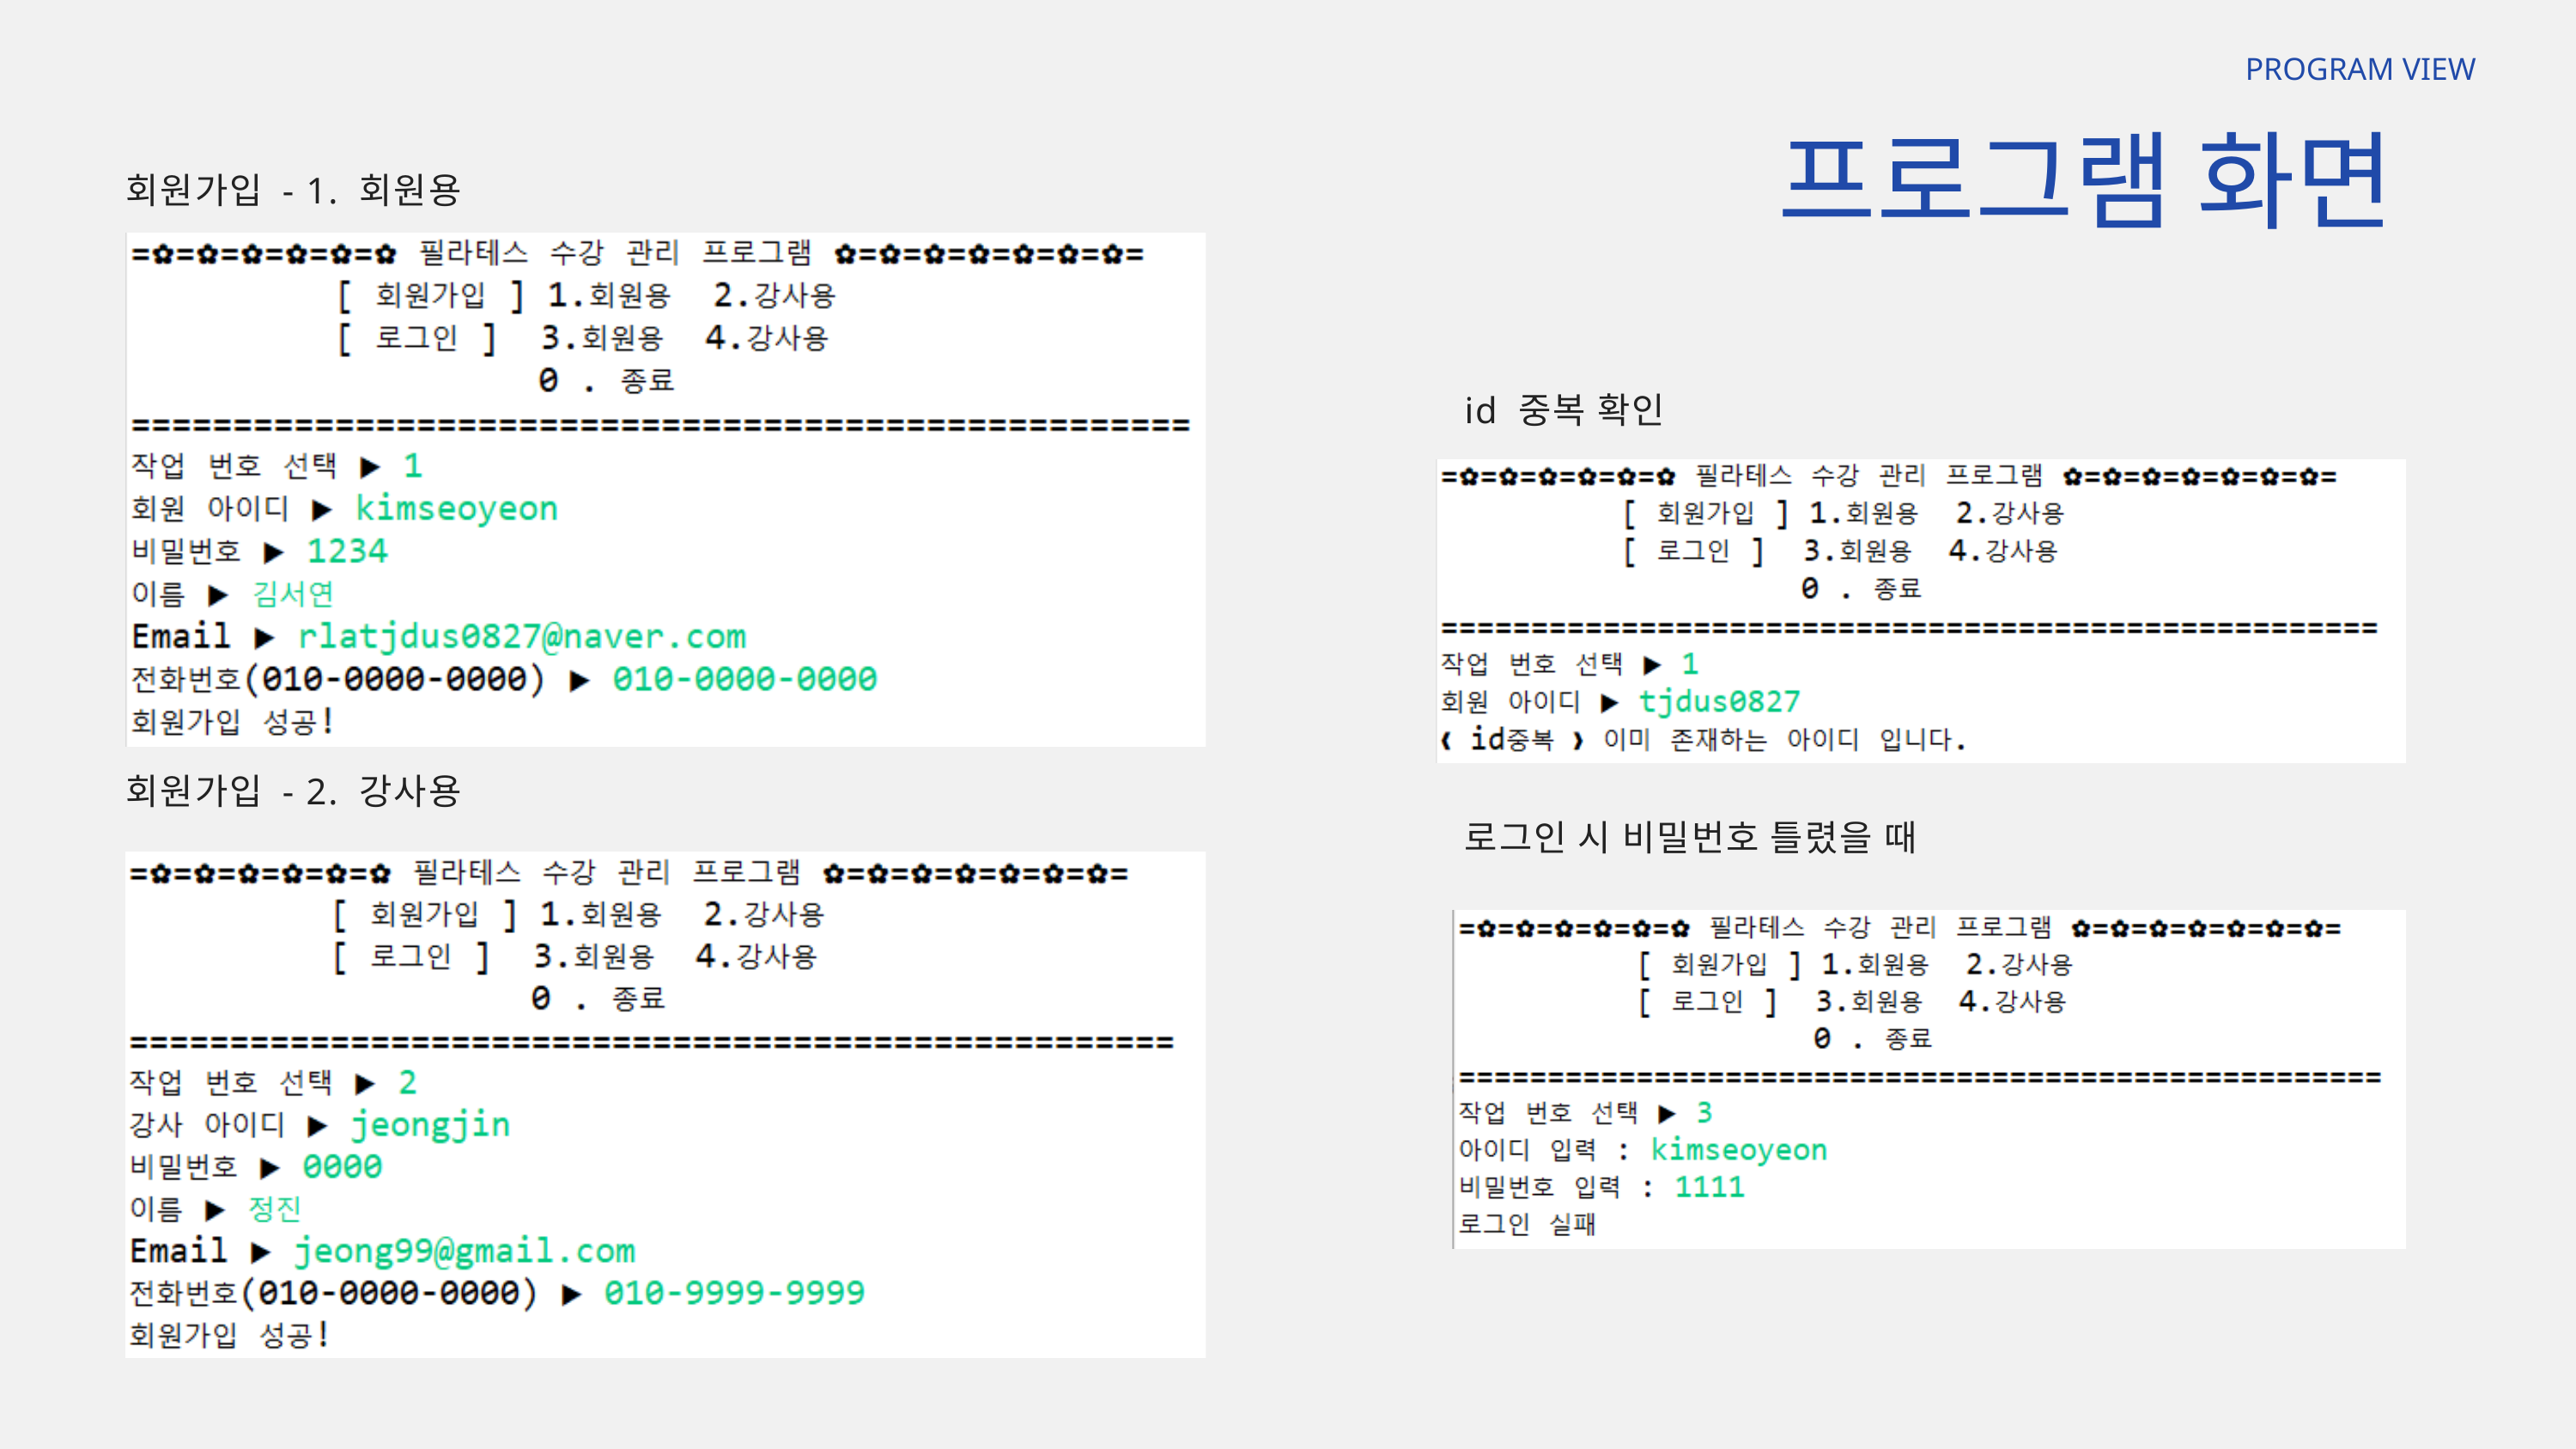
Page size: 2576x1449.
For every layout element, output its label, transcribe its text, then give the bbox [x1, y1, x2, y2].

text_box 프로그램 화면 [1678, 92, 2494, 242]
text_box 회원가입 - 1. 회원용 [125, 161, 579, 211]
text_box [1436, 459, 2407, 763]
text_box 로그인 시 비밀번호 틀렸을 때 [1464, 808, 2070, 858]
text_box PROGRAM VIEW [1971, 43, 2476, 87]
text_box [1452, 910, 2407, 1249]
text_box [125, 852, 1206, 1358]
text_box 회원가입 - 2. 강사용 [125, 762, 579, 813]
text_box [125, 233, 1206, 747]
text_box id 중복 확인 [1464, 380, 1698, 431]
